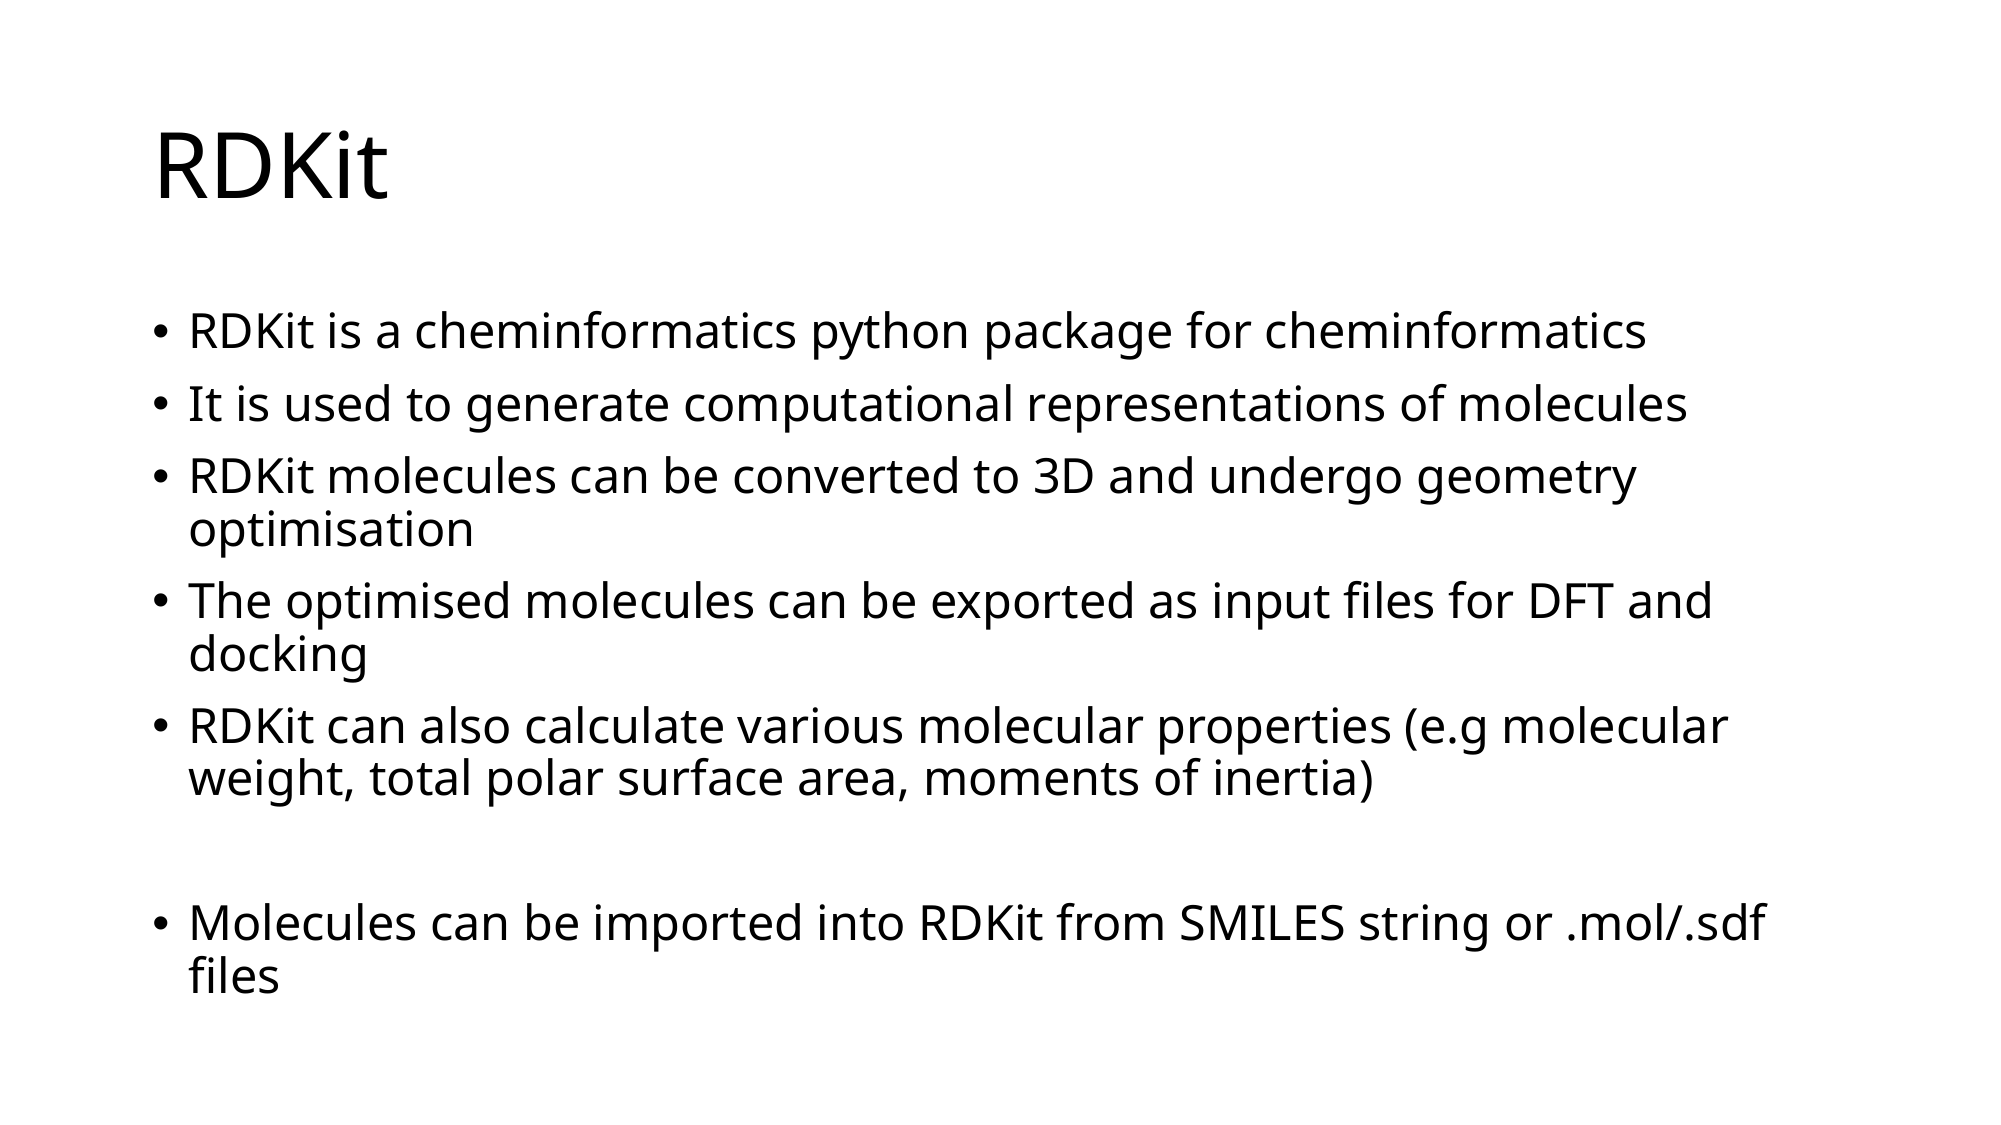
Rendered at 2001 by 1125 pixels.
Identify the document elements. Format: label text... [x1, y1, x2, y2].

list RDKit is a cheminformatics python package for cheminformatics It is used to generate computational representations of molecules RDKit molecules can be converted to 3D and undergo geometry optimisation The optimised molecules can be exported as input files for DFT and docking RDKit can also calculate various molecular properties (e.g molecular weight, total polar surface area, moments of inertia) Molecules can be imported into RDKit from SMILES string or .mol/.sdf files [137, 299, 1863, 1014]
title RDKit [137, 59, 1863, 278]
